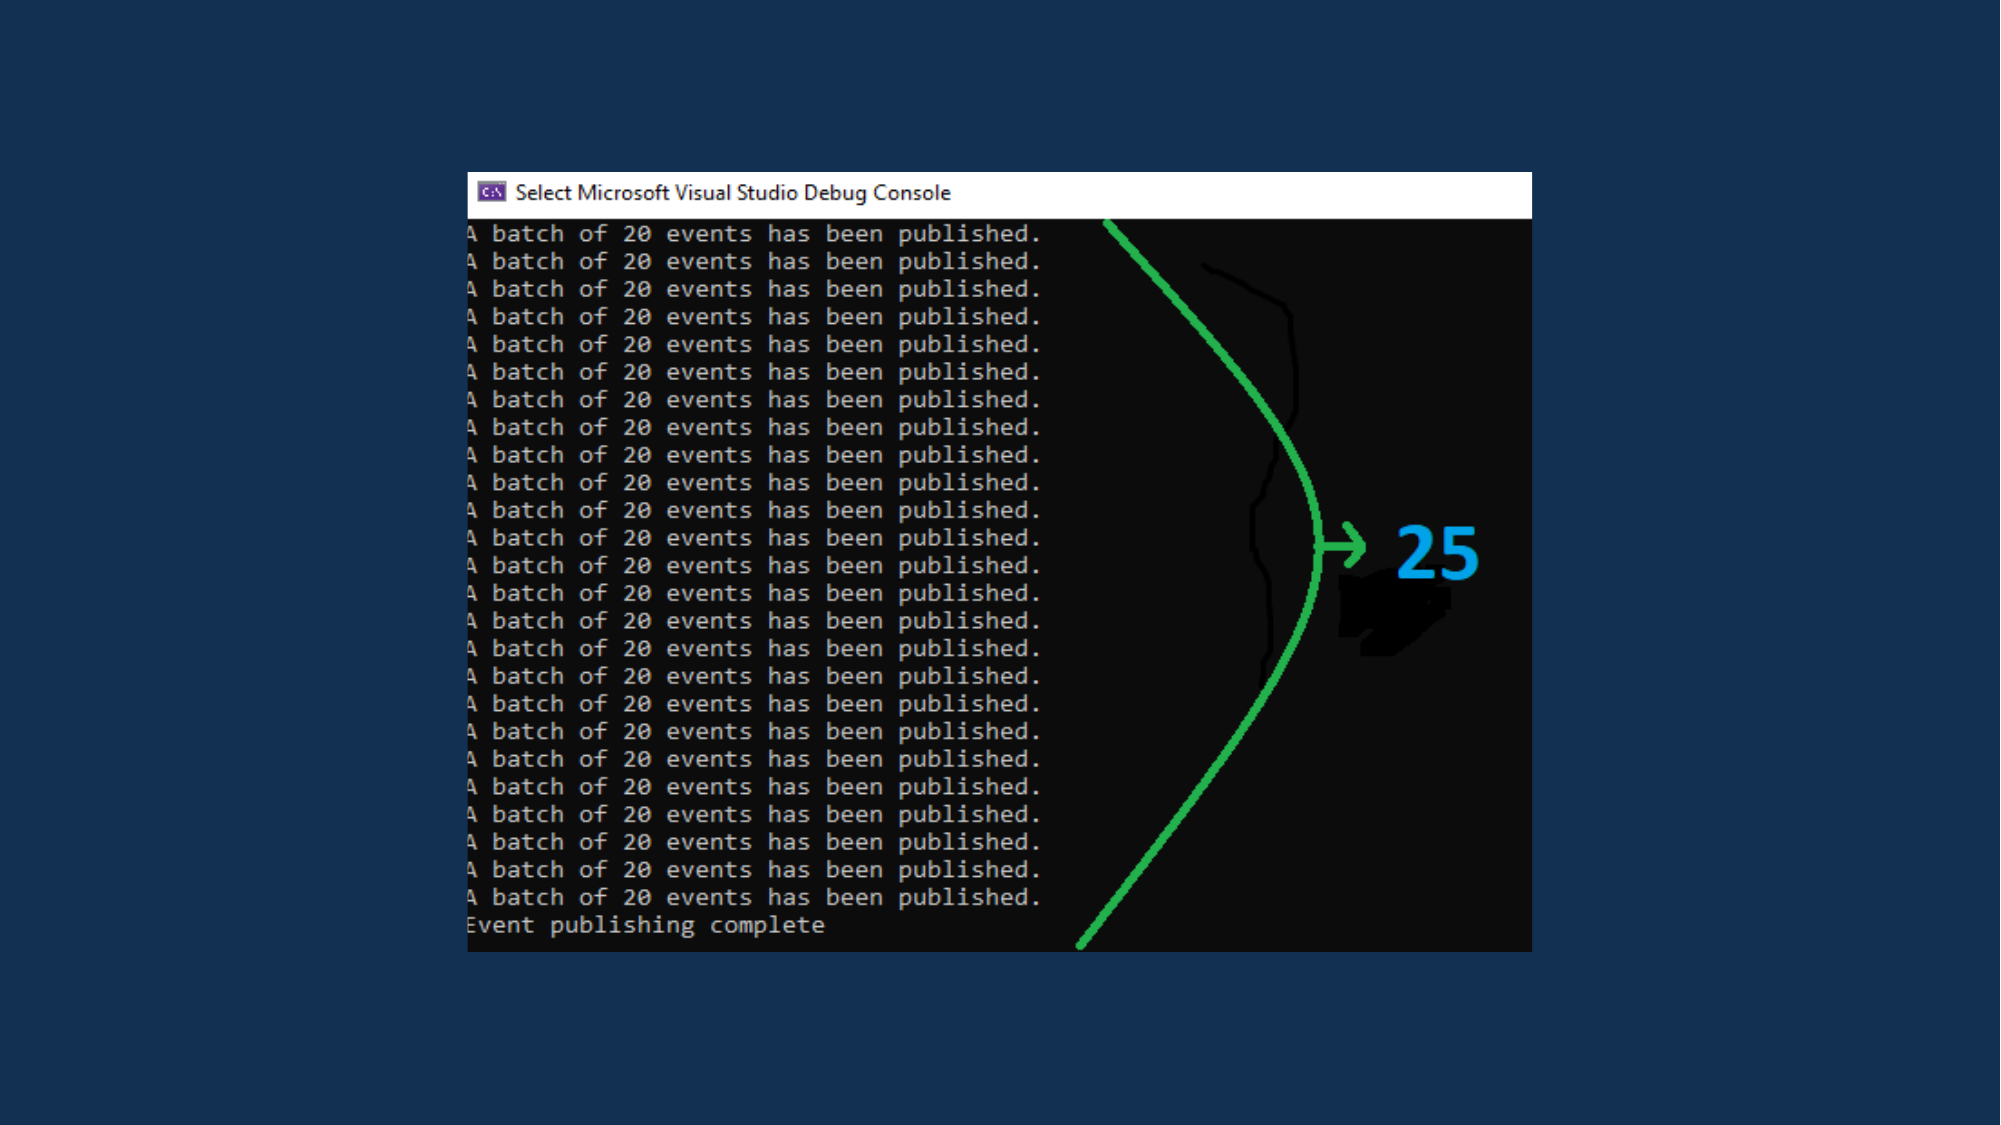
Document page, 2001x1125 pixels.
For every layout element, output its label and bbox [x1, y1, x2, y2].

picture [467, 172, 1533, 952]
